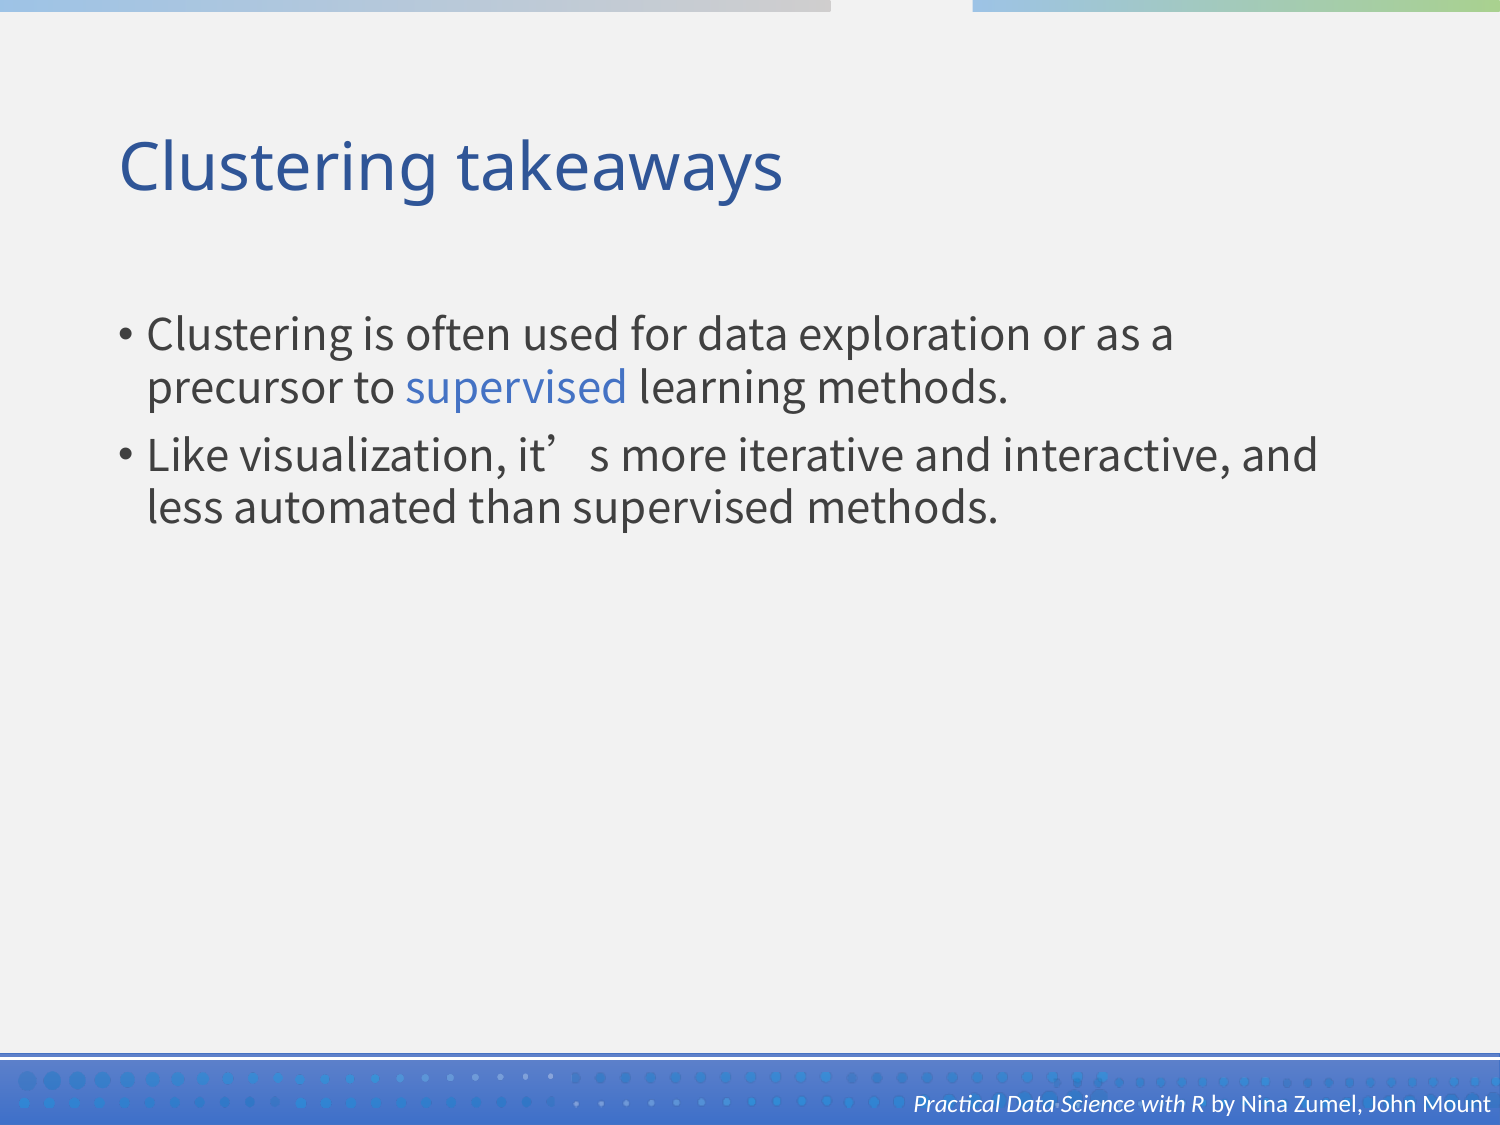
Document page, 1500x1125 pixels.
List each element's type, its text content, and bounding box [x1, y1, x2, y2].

title Clustering takeaways [103, 59, 1397, 278]
list Clustering is often used for data exploration or as a precursor to supervised learning methods. Like visualization, it’s more iterative and interactive, and less automated than supervised methods. [103, 299, 1397, 1014]
text_box Practical Data Science with R by Nina Zumel, John Mount [898, 1079, 1500, 1125]
